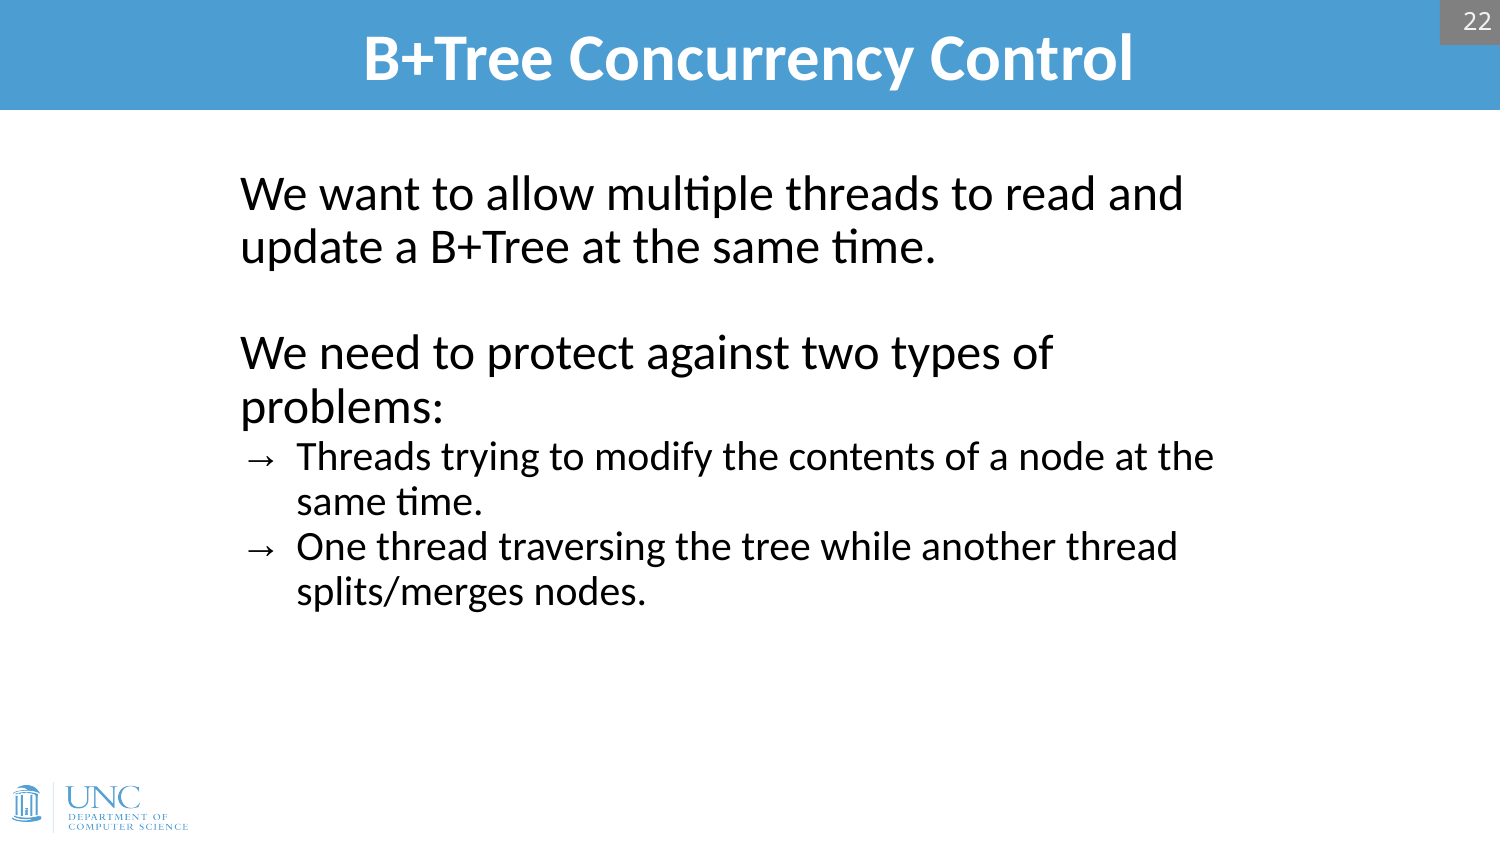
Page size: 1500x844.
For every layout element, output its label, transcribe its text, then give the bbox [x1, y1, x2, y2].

picture [12, 782, 188, 833]
title B+Tree Concurrency Control [0, 0, 1500, 110]
list We want to allow multiple threads to read and update a B+Tree at the same time. We need to protect against two types of problems: Threads trying to modify the contents of a node at the same time. One thread traversing the tree while another thread splits/merges nodes. [225, 159, 1275, 760]
text_box 22 [1439, 0, 1500, 45]
